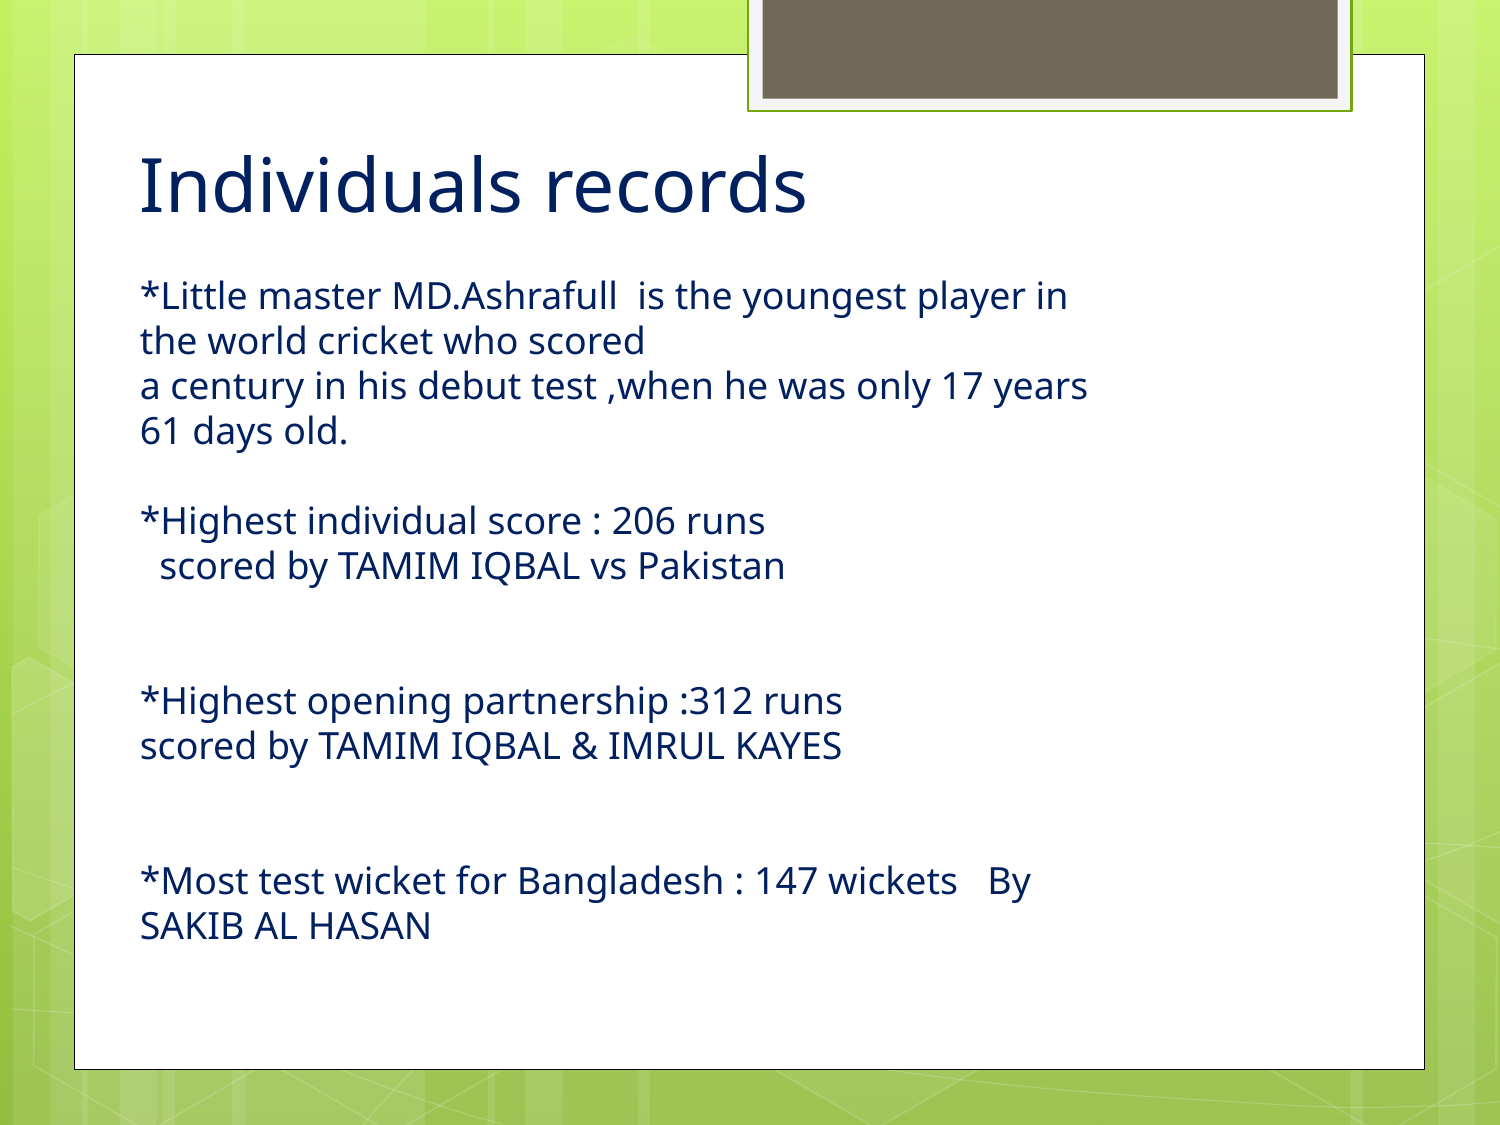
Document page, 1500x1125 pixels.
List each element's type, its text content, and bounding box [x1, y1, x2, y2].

text_box Individuals records *Little master MD.Ashrafull is the youngest player in the world cricket who scored a century in his debut test ,when he was only 17 years 61 days old. *Highest individual score : 206 runs scored by TAMIM IQBAL vs Pakistan *Highest opening partnership :312 runs scored by TAMIM IQBAL & IMRUL KAYES *Most test wicket for Bangladesh : 147 wickets By SAKIB AL HASAN [125, 130, 1125, 1090]
